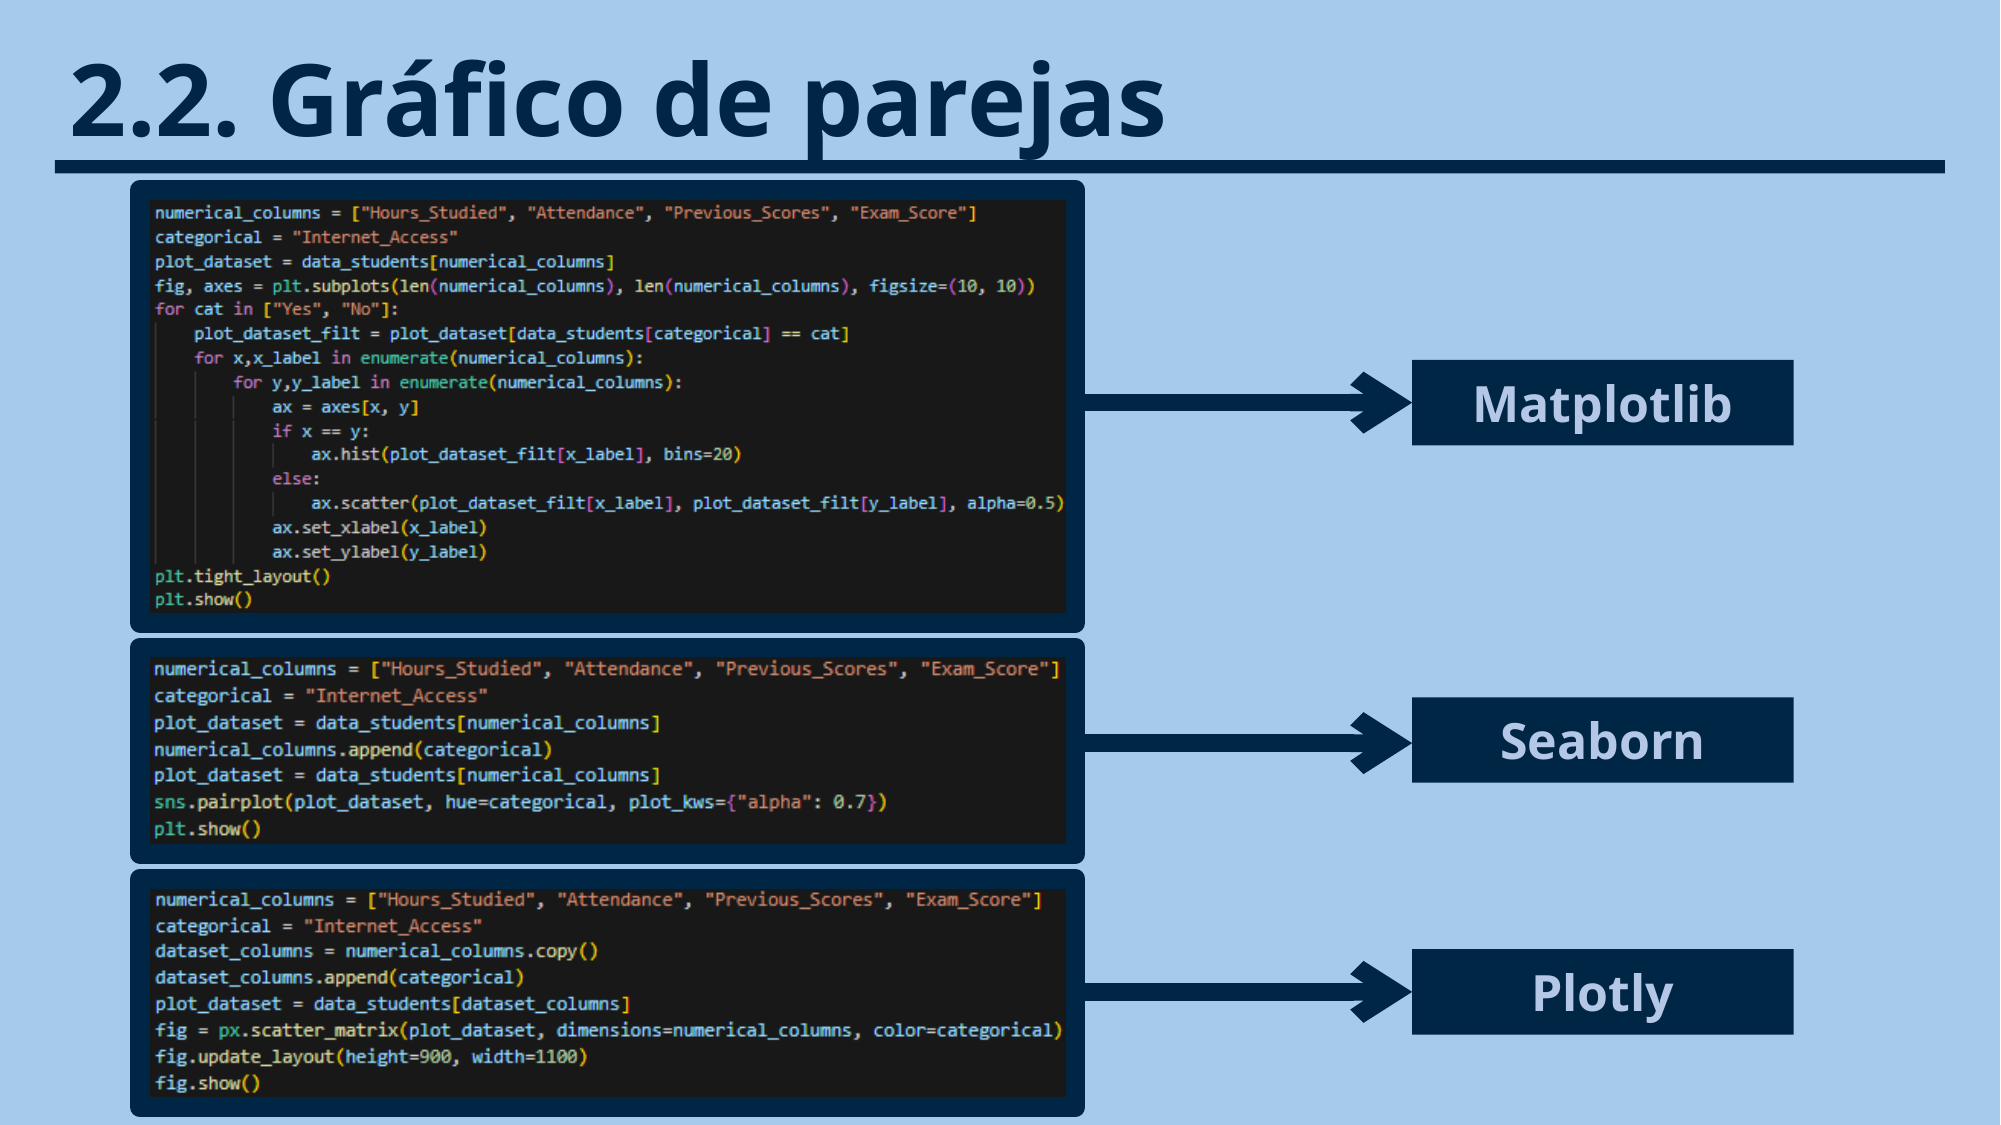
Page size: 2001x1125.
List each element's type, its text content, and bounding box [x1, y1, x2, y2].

text_box Seaborn [1411, 696, 1795, 784]
picture [149, 888, 1067, 1098]
picture [149, 199, 1067, 614]
text_box Matplotlib [1411, 358, 1795, 447]
picture [149, 656, 1067, 845]
text_box [53, 159, 1946, 175]
text_box Plotly [1411, 948, 1795, 1036]
title 2.2. Gráfico de parejas [54, 54, 1452, 149]
